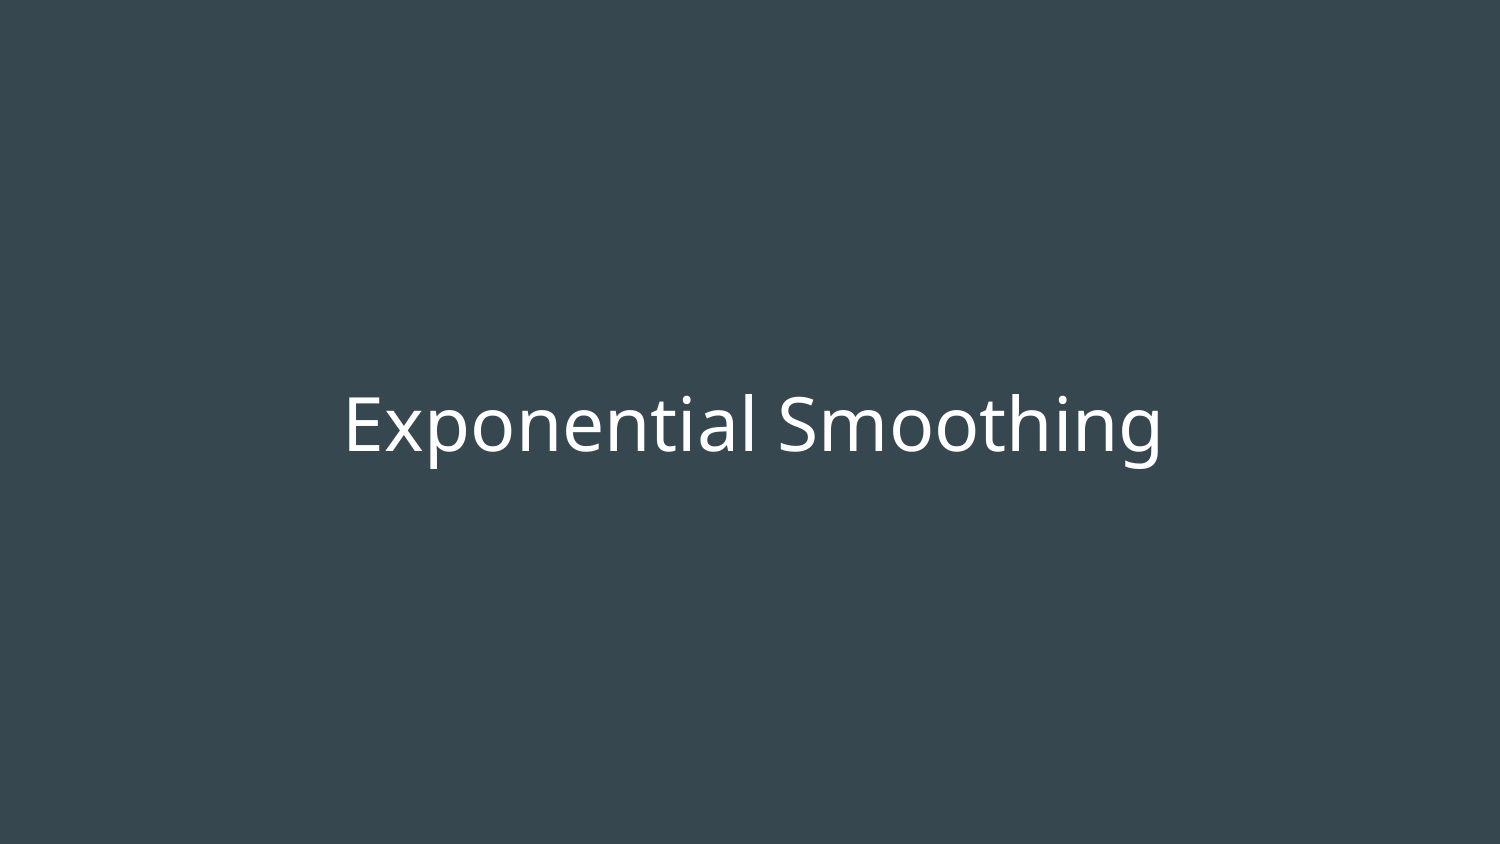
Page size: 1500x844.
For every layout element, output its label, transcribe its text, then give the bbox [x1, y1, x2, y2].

title Exponential Smoothing [110, 351, 1399, 493]
